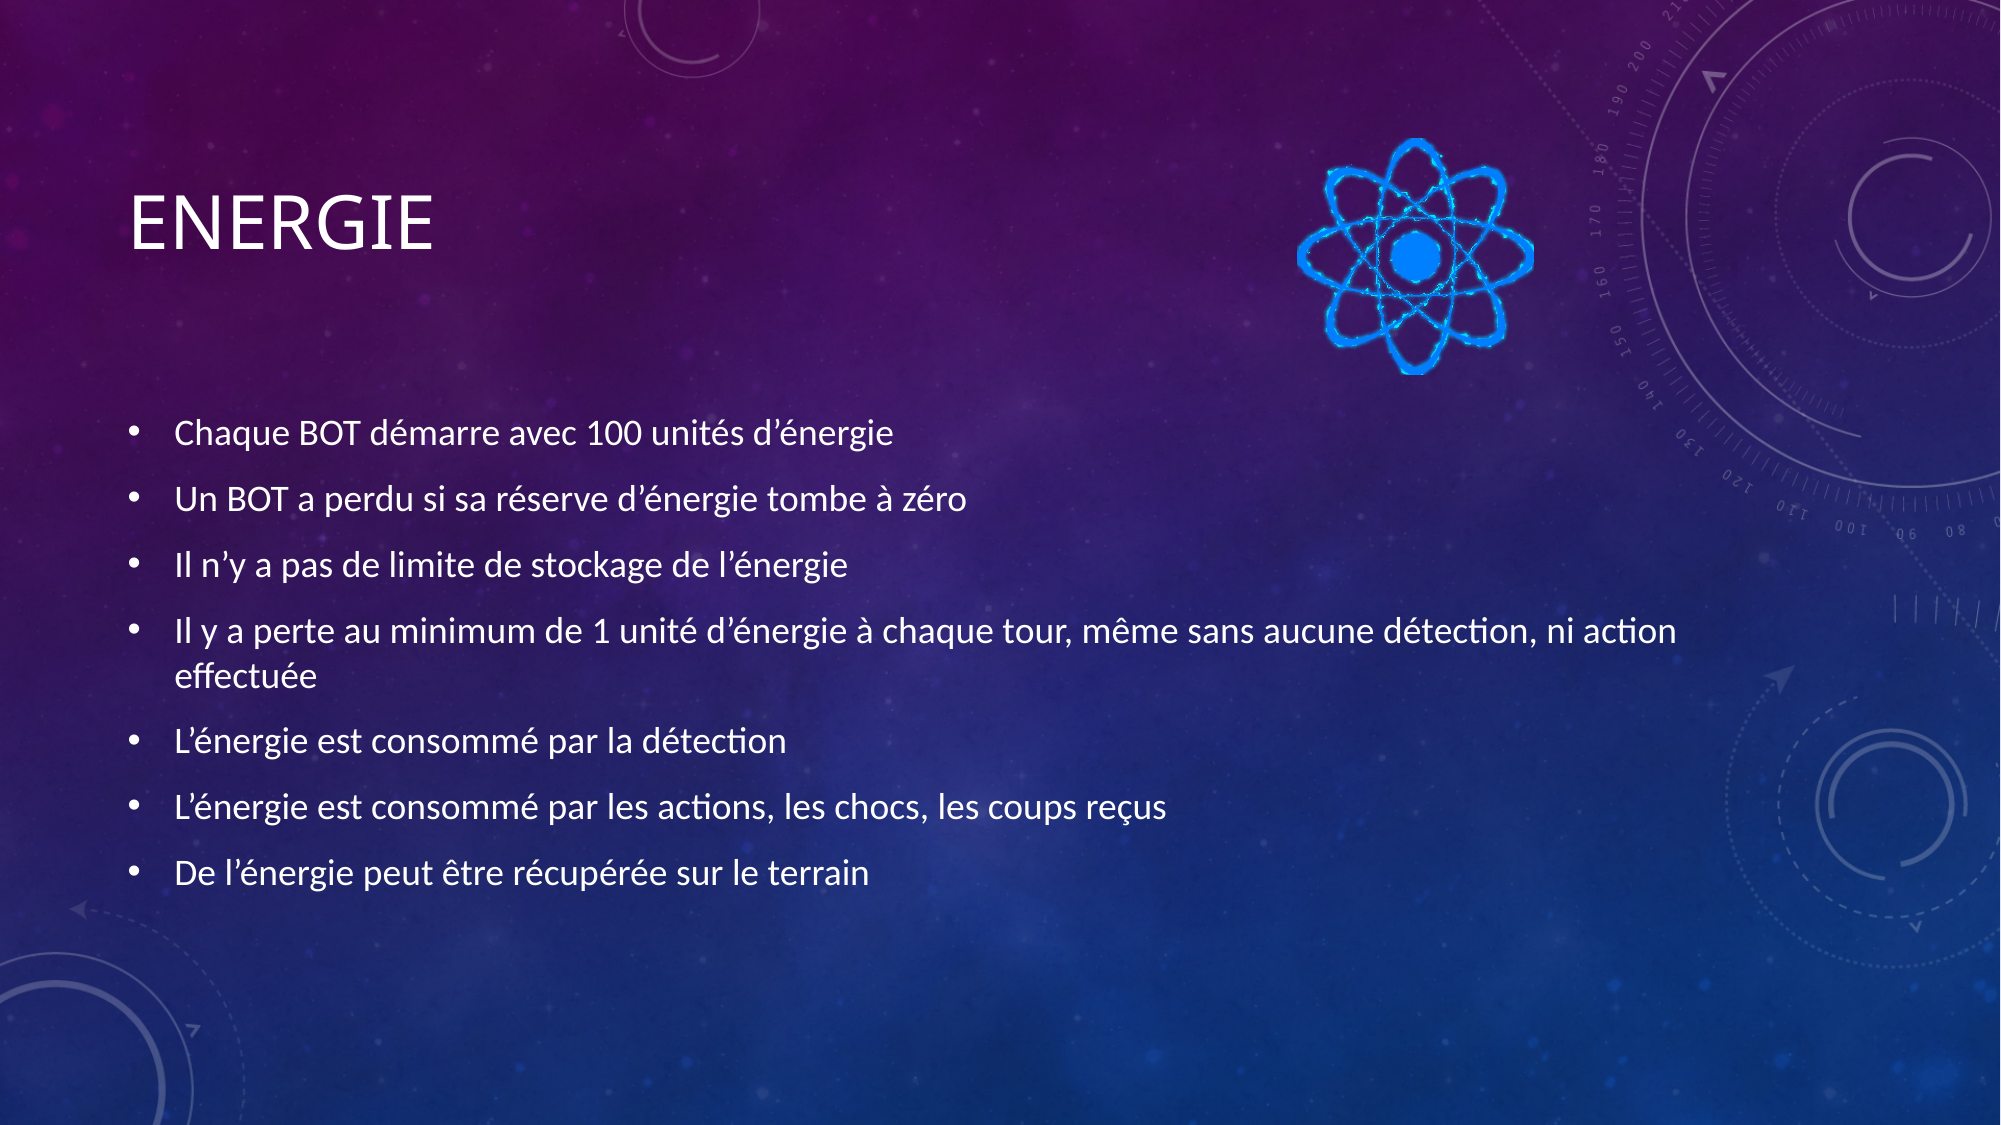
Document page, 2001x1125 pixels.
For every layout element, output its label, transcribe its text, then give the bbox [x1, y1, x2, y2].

title Energie [112, 99, 1775, 339]
picture [0, 0, 2001, 1125]
list Chaque BOT démarre avec 100 unités d’énergie Un BOT a perdu si sa réserve d’énergie tombe à zéro Il n’y a pas de limite de stockage de l’énergie Il y a perte au minimum de 1 unité d’énergie à chaque tour, même sans aucune détection, ni action effectuée L’énergie est consommé par la détection L’énergie est consommé par les actions, les chocs, les coups reçus De l’énergie peut être récupérée sur le terrain [112, 351, 1775, 950]
